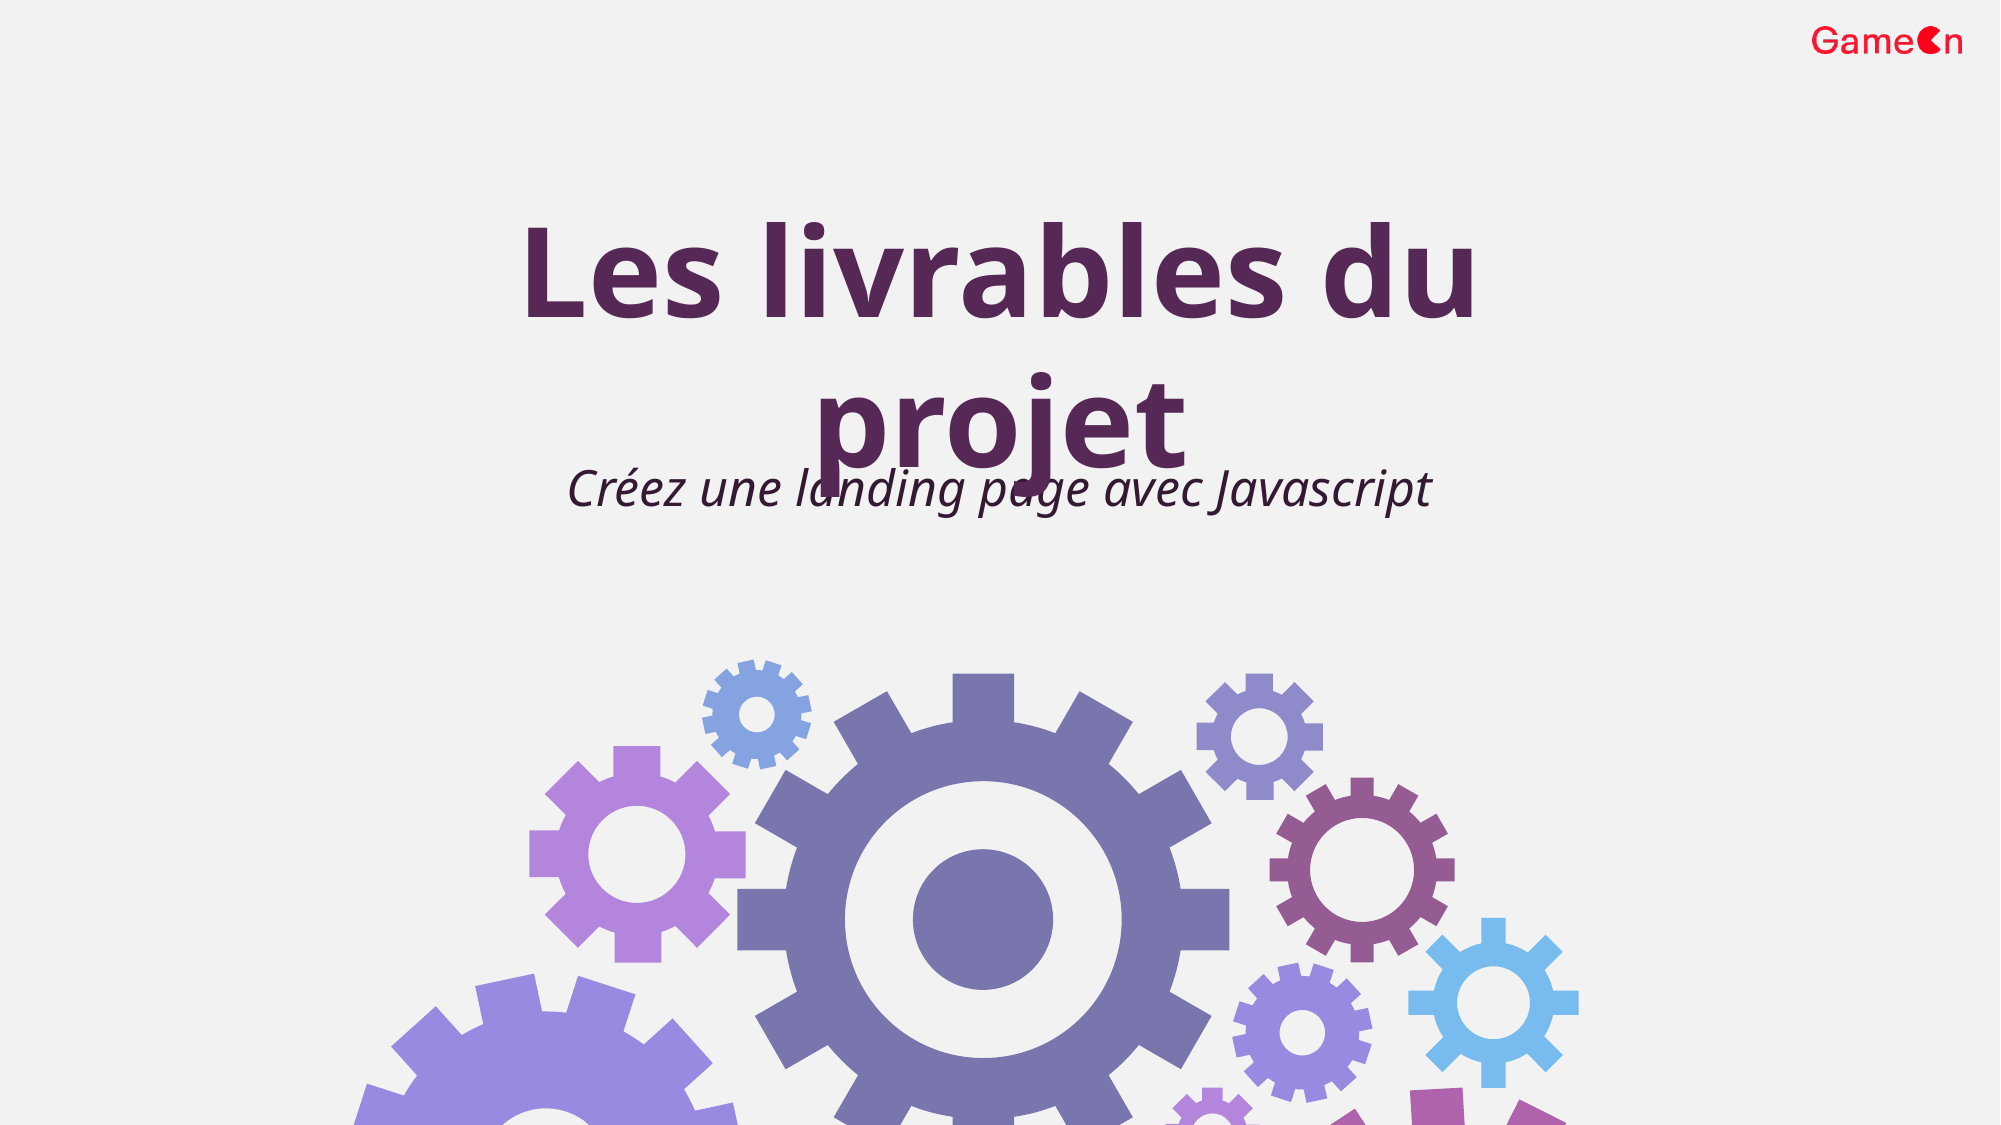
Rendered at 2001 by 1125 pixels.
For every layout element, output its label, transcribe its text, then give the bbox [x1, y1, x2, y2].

text_box Créez une landing page avec Javascript [388, 500, 1612, 524]
text_box Les livrables du projet [388, 185, 1612, 500]
picture [1812, 26, 1962, 54]
